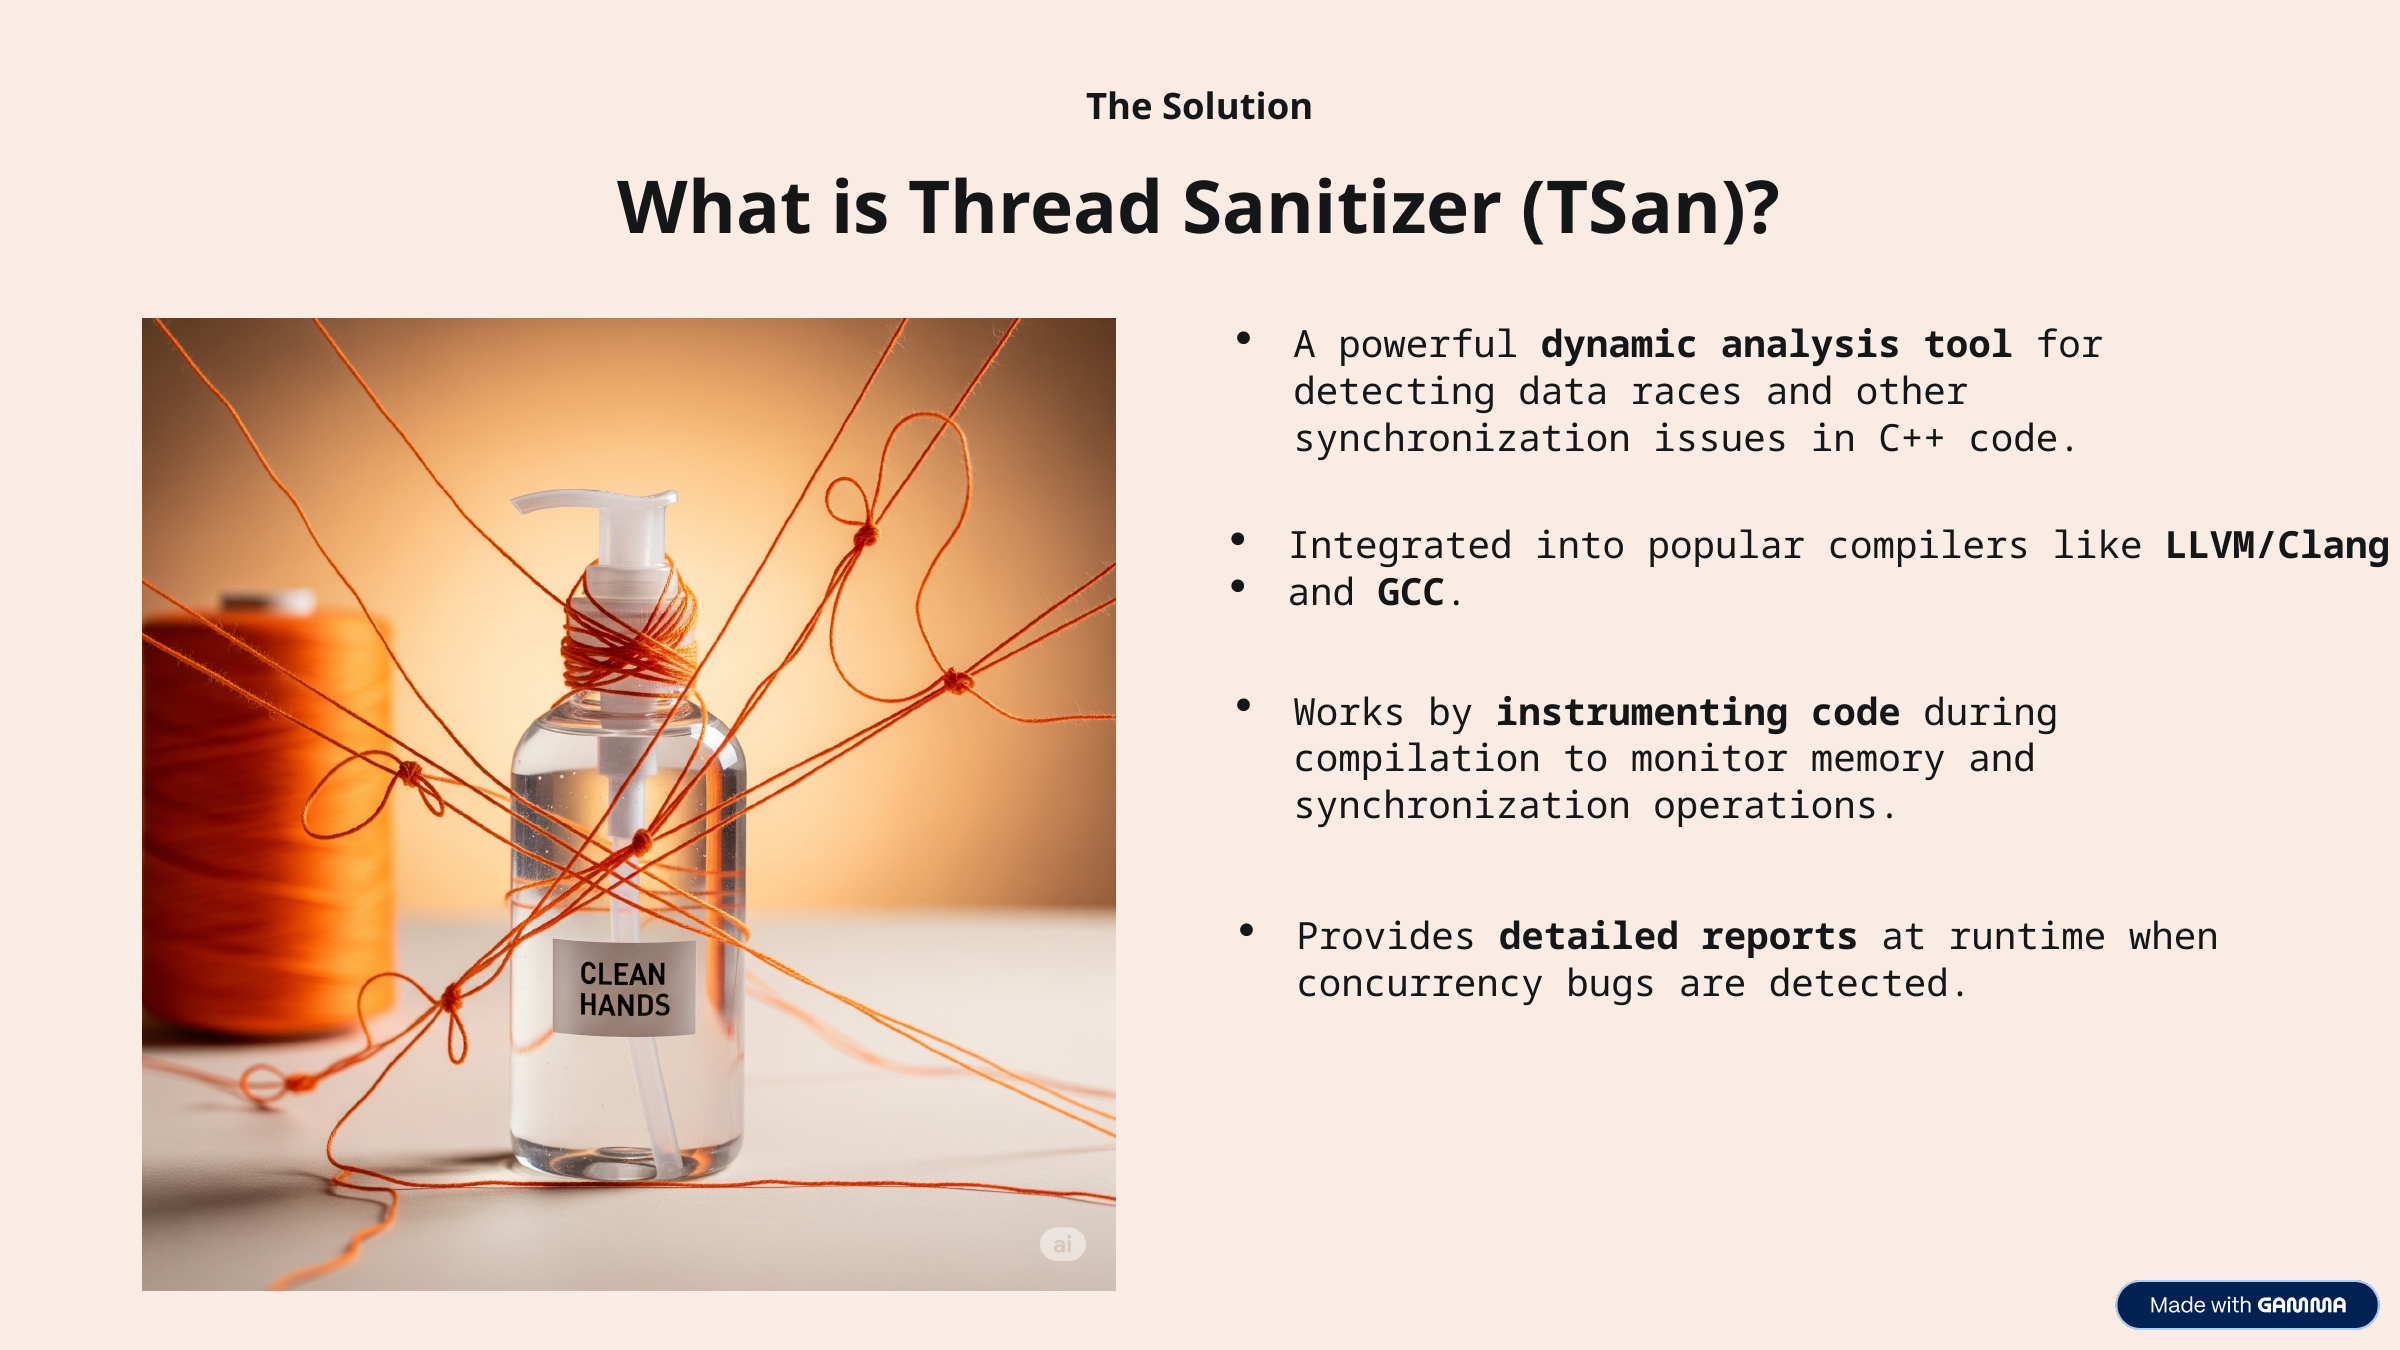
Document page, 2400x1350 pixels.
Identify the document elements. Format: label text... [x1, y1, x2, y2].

text_box Integrated into popular compilers like LLVM/Clang and GCC. [1231, 519, 2400, 685]
text_box The Solution [1016, 80, 1384, 127]
text_box Provides detailed reports at runtime when concurrency bugs are detected. [1240, 910, 2302, 1004]
picture [2106, 1271, 2389, 1339]
text_box What is Thread Sanitizer (TSan)? [549, 156, 1850, 248]
picture [142, 318, 1116, 1292]
text_box A powerful dynamic analysis tool for detecting data races and other synchronization issues in C++ code. [1237, 318, 2298, 412]
text_box Works by instrumenting code during compilation to monitor memory and synchronization operations. [1237, 685, 2298, 780]
